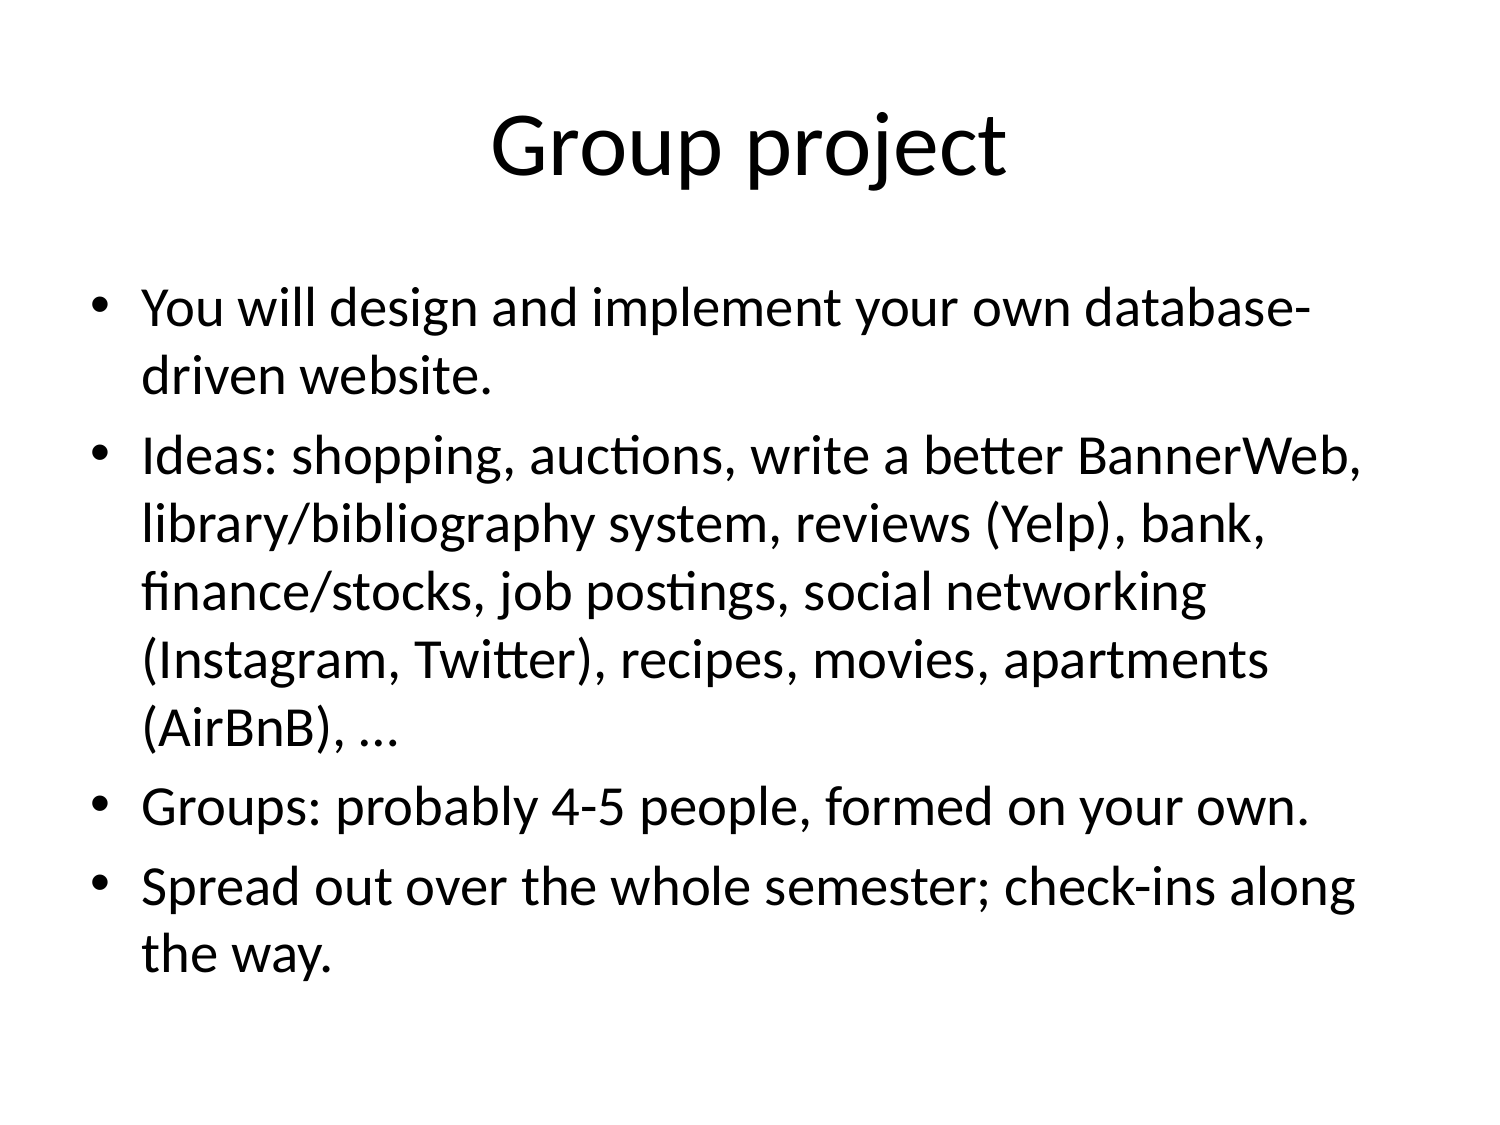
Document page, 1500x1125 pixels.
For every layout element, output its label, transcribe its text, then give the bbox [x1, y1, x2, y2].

list You will design and implement your own database-driven website. Ideas: shopping, auctions, write a better BannerWeb, library/bibliography system, reviews (Yelp), bank, finance/stocks, job postings, social networking (Instagram, Twitter), recipes, movies, apartments (AirBnB), … Groups: probably 4-5 people, formed on your own. Spread out over the whole semester; check-ins along the way. [75, 262, 1425, 1005]
title Group project [75, 45, 1425, 233]
